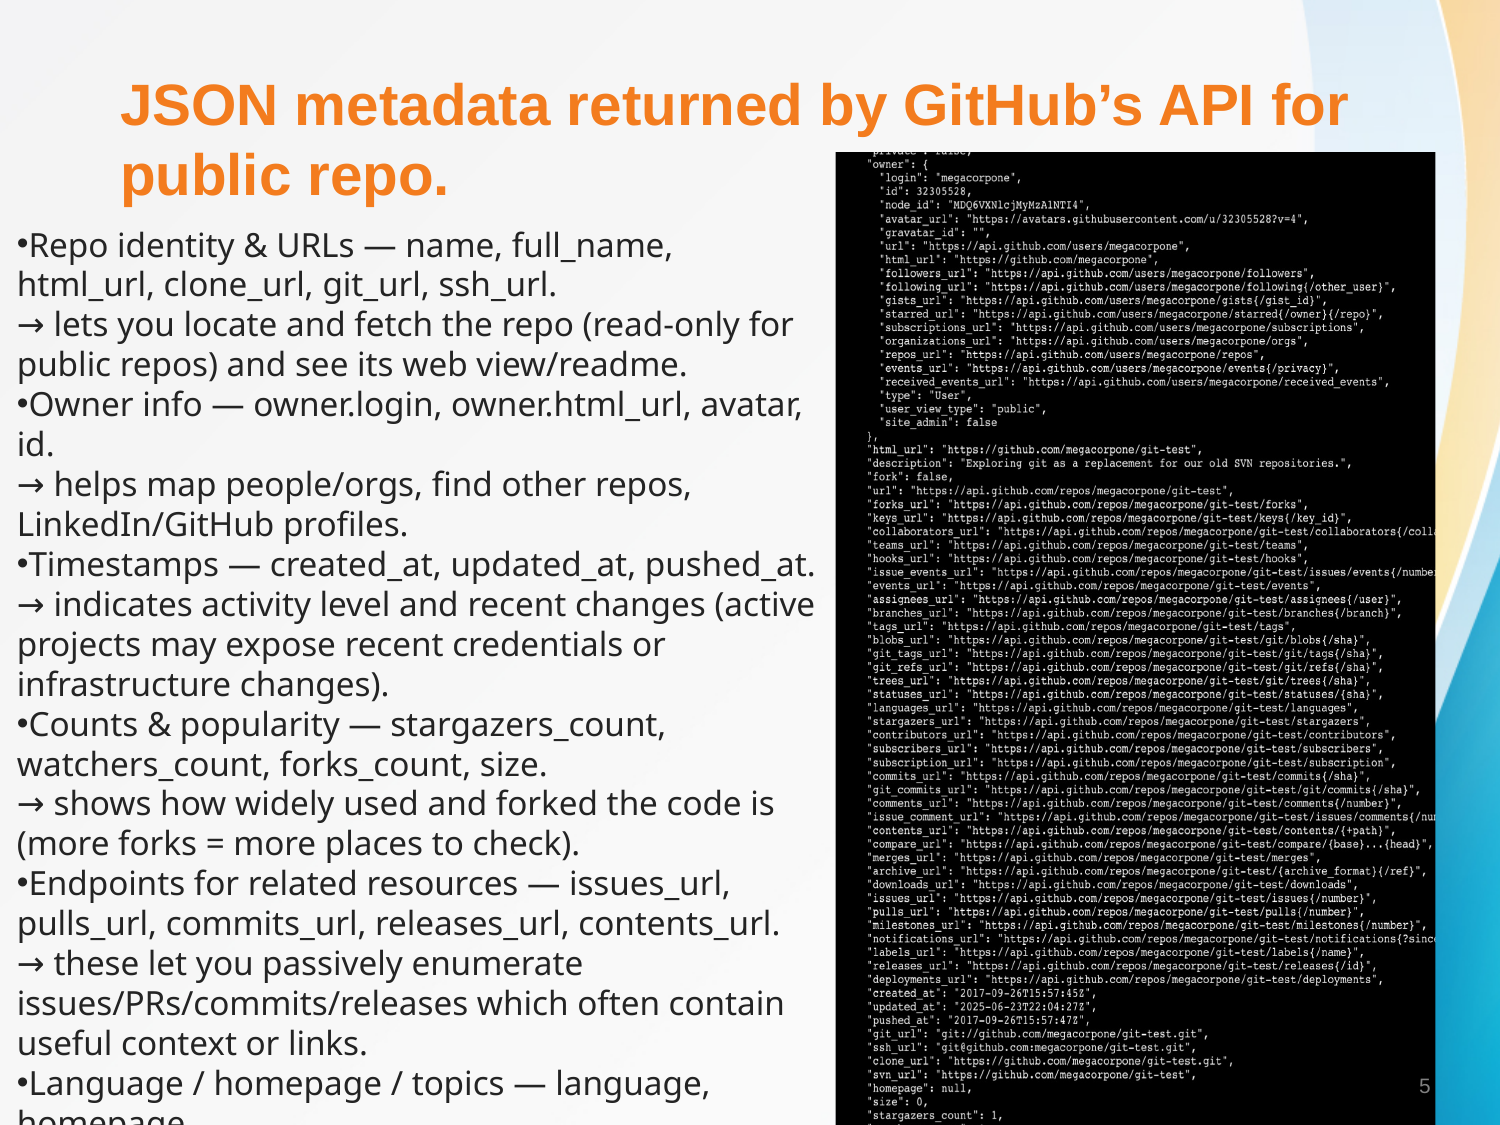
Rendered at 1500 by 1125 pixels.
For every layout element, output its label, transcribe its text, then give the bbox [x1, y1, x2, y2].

text_box Repo identity & URLs — name, full_name, html_url, clone_url, git_url, ssh_url. → lets you locate and fetch the repo (read-only for public repos) and see its web view/readme. Owner info — owner.login, owner.html_url, avatar, id. → helps map people/orgs, find other repos, LinkedIn/GitHub profiles. Timestamps — created_at, updated_at, pushed_at. → indicates activity level and recent changes (active projects may expose recent credentials or infrastructure changes). Counts & popularity — stargazers_count, watchers_count, forks_count, size. → shows how widely used and forked the code is (more forks = more places to check). Endpoints for related resources — issues_url, pulls_url, commits_url, releases_url, contents_url. → these let you passively enumerate issues/PRs/commits/releases which often contain useful context or links. Language / homepage / topics — language, homepage. [2, 216, 835, 1125]
text_box 5 [1436, 1020, 1446, 1105]
picture [0, 0, 1500, 1125]
text_box JSON metadata returned by GitHub’s API for public repo. [105, 59, 1382, 215]
